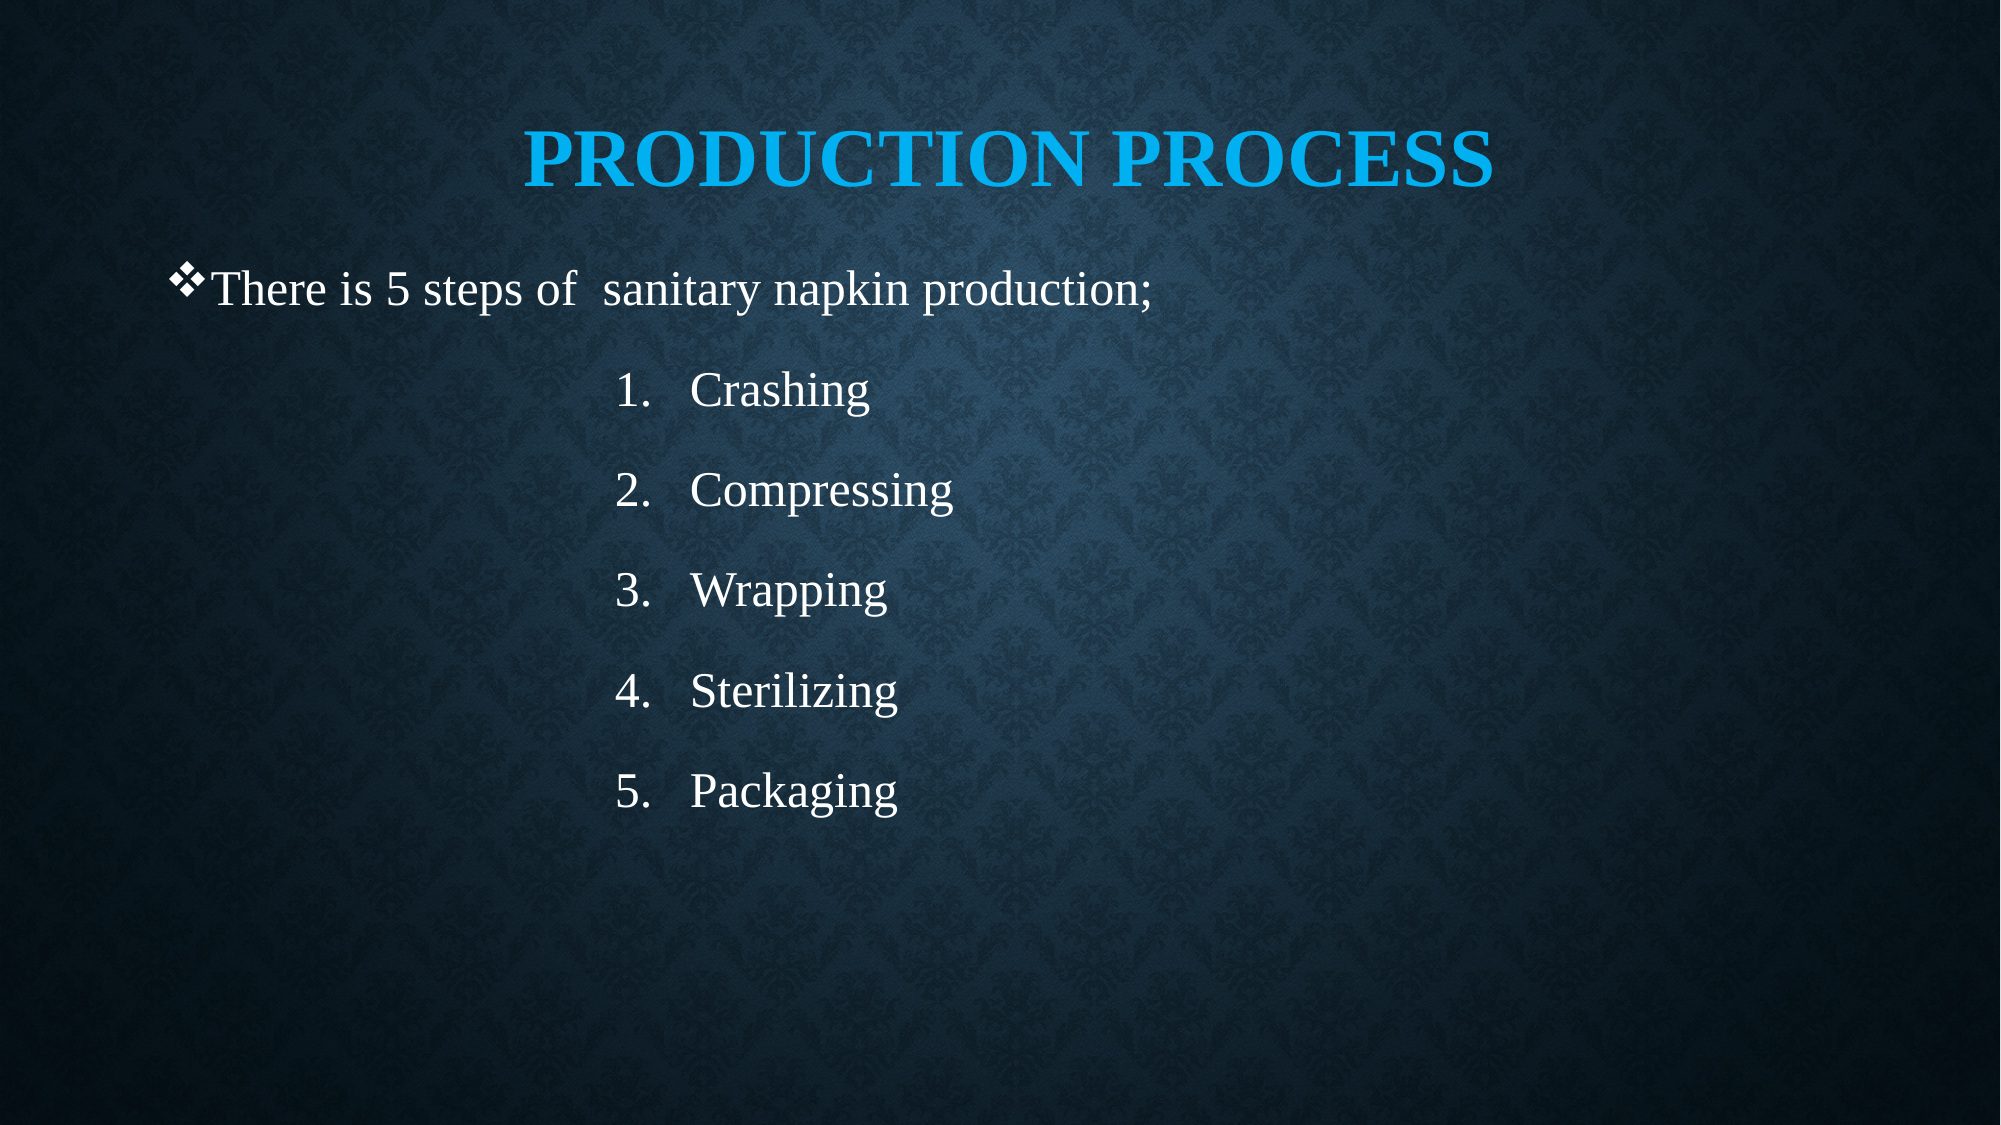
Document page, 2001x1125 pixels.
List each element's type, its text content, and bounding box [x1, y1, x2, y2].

list There is 5 steps of sanitary napkin production; Crashing Compressing Wrapping Sterilizing Packaging [149, 218, 1849, 950]
title Production process [149, 99, 1849, 218]
